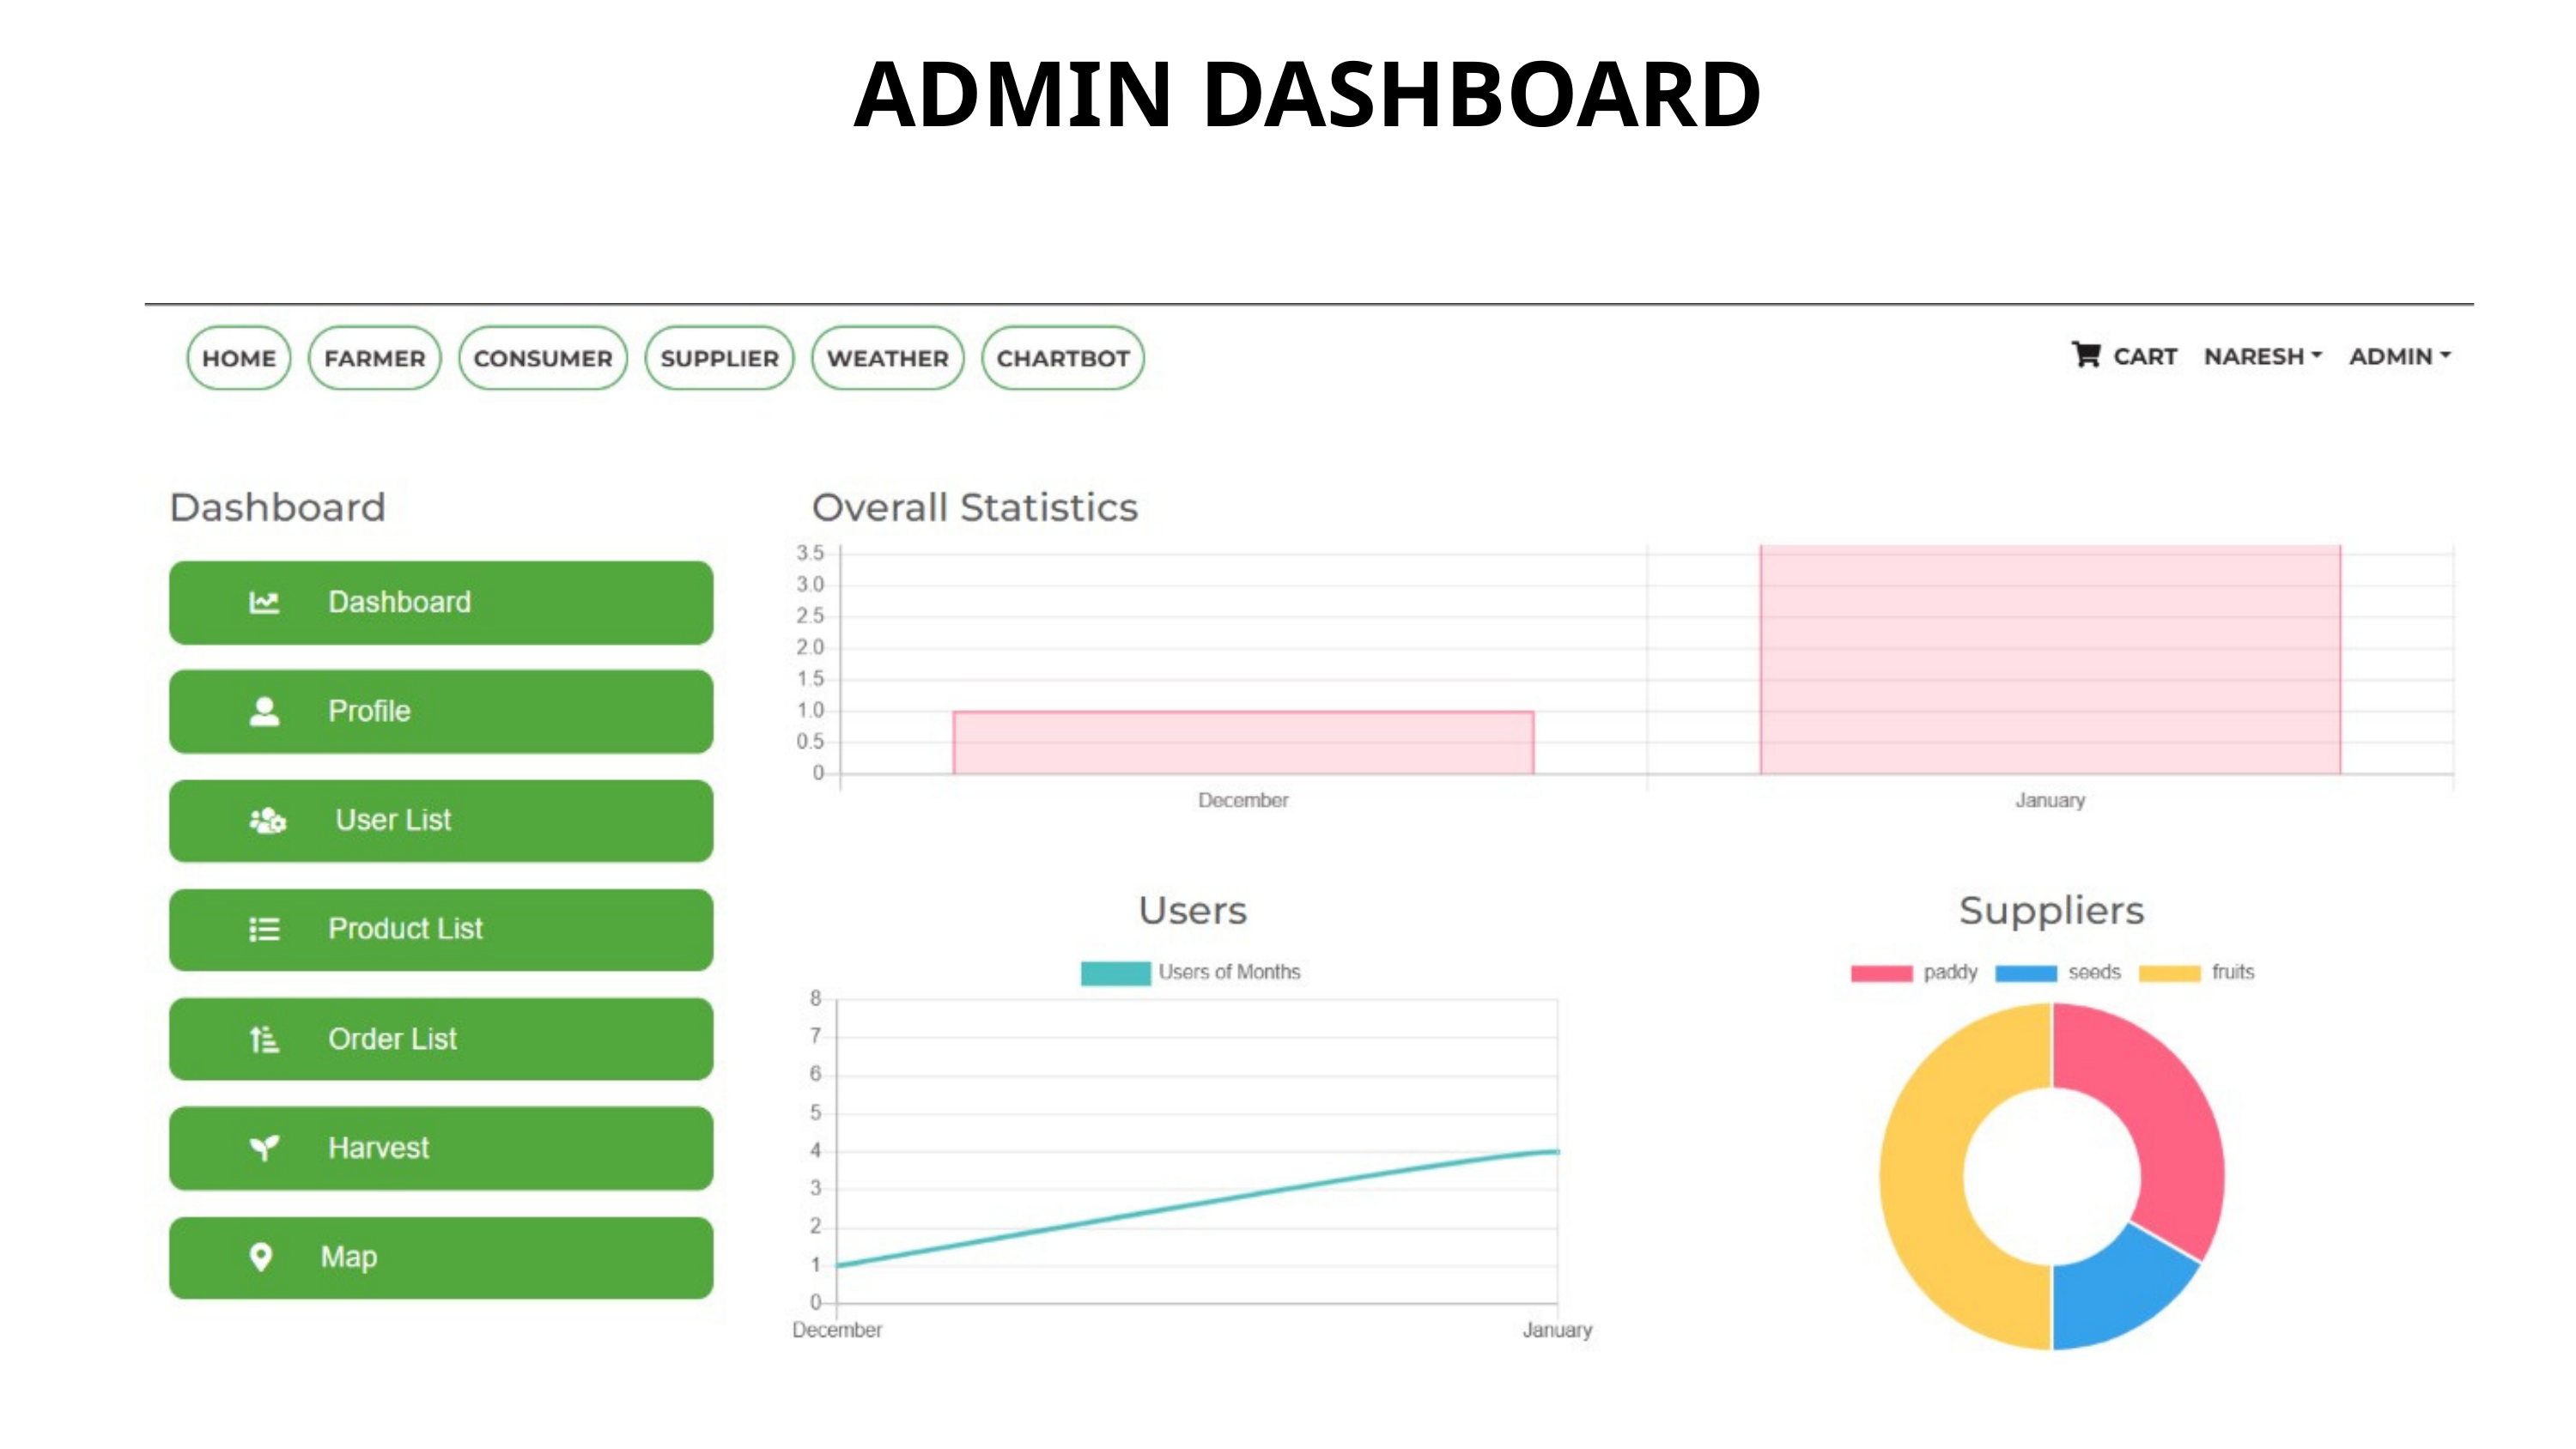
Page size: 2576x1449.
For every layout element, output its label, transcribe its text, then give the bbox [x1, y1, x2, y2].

text_box [144, 303, 2475, 1376]
text_box ADMIN DASHBOARD [144, 33, 2475, 145]
